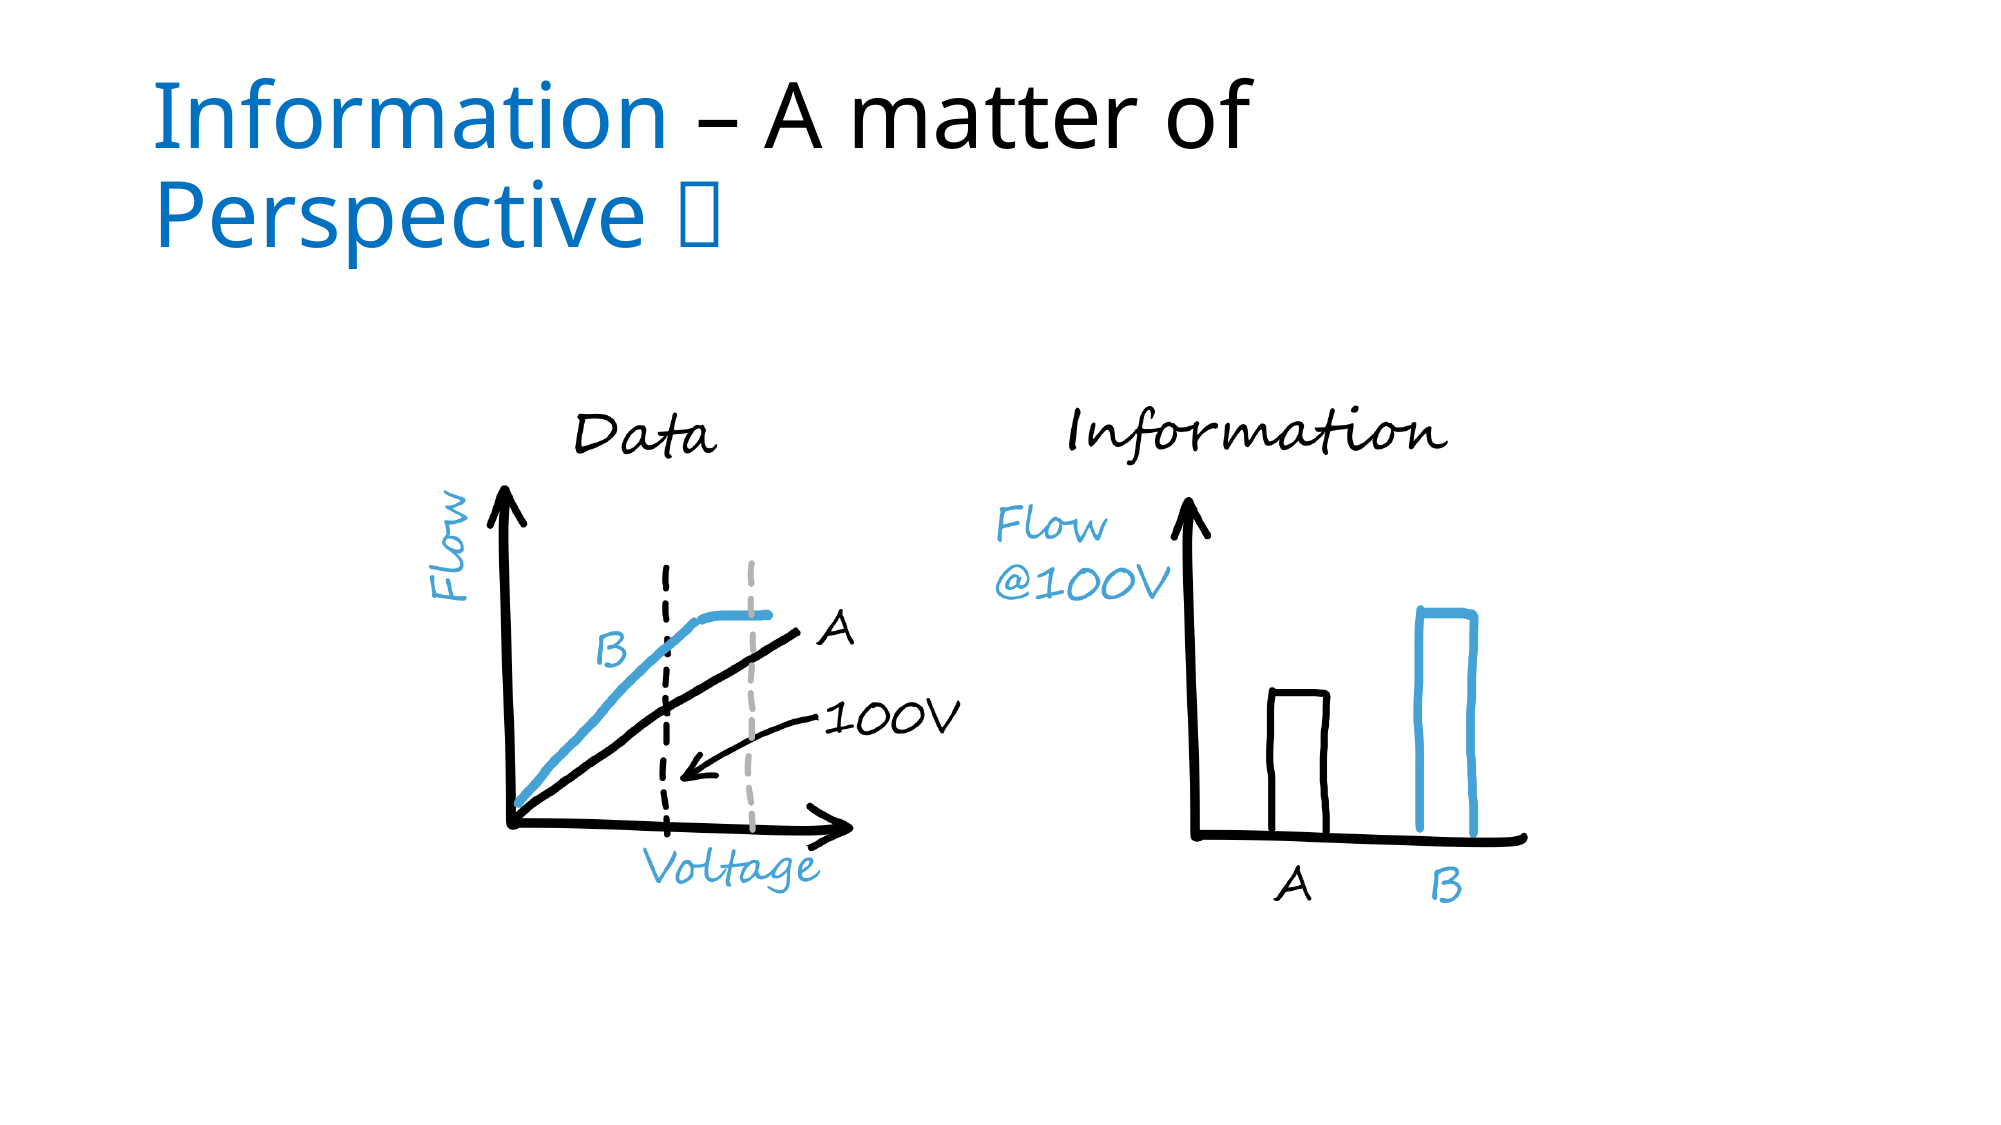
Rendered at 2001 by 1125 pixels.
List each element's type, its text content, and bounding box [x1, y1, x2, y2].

title Information – A matter of Perspective 👀 [137, 59, 1863, 278]
picture [339, 333, 1661, 928]
